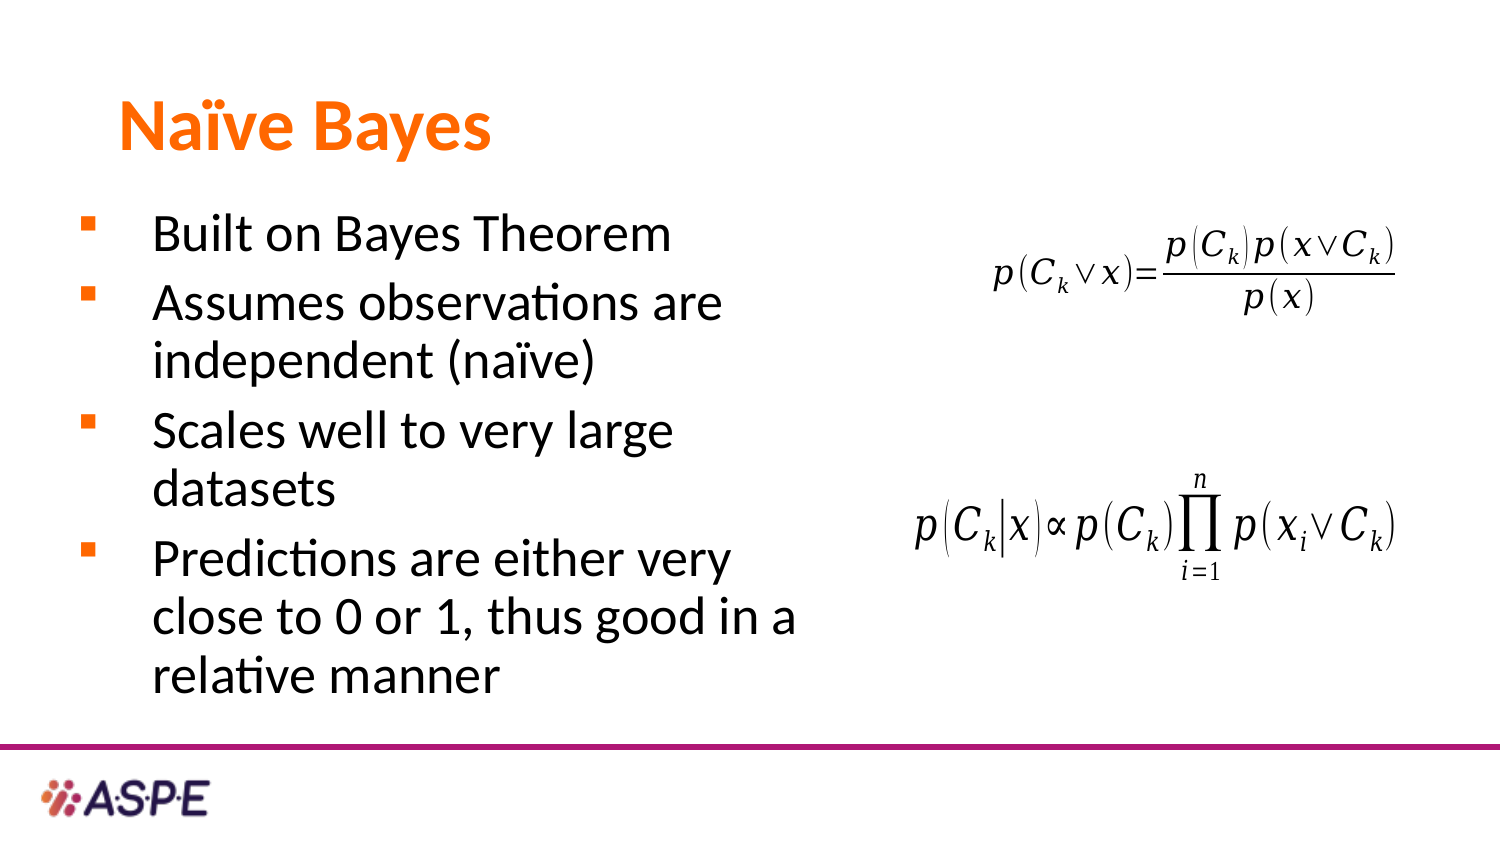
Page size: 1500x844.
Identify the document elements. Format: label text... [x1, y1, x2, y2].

list Built on Bayes Theorem Assumes observations are independent (naïve) Scales well to very large datasets Predictions are either very close to 0 or 1, thus good in a relative manner [62, 196, 847, 733]
title Naïve Bayes [103, 44, 1397, 208]
picture [37, 776, 213, 822]
